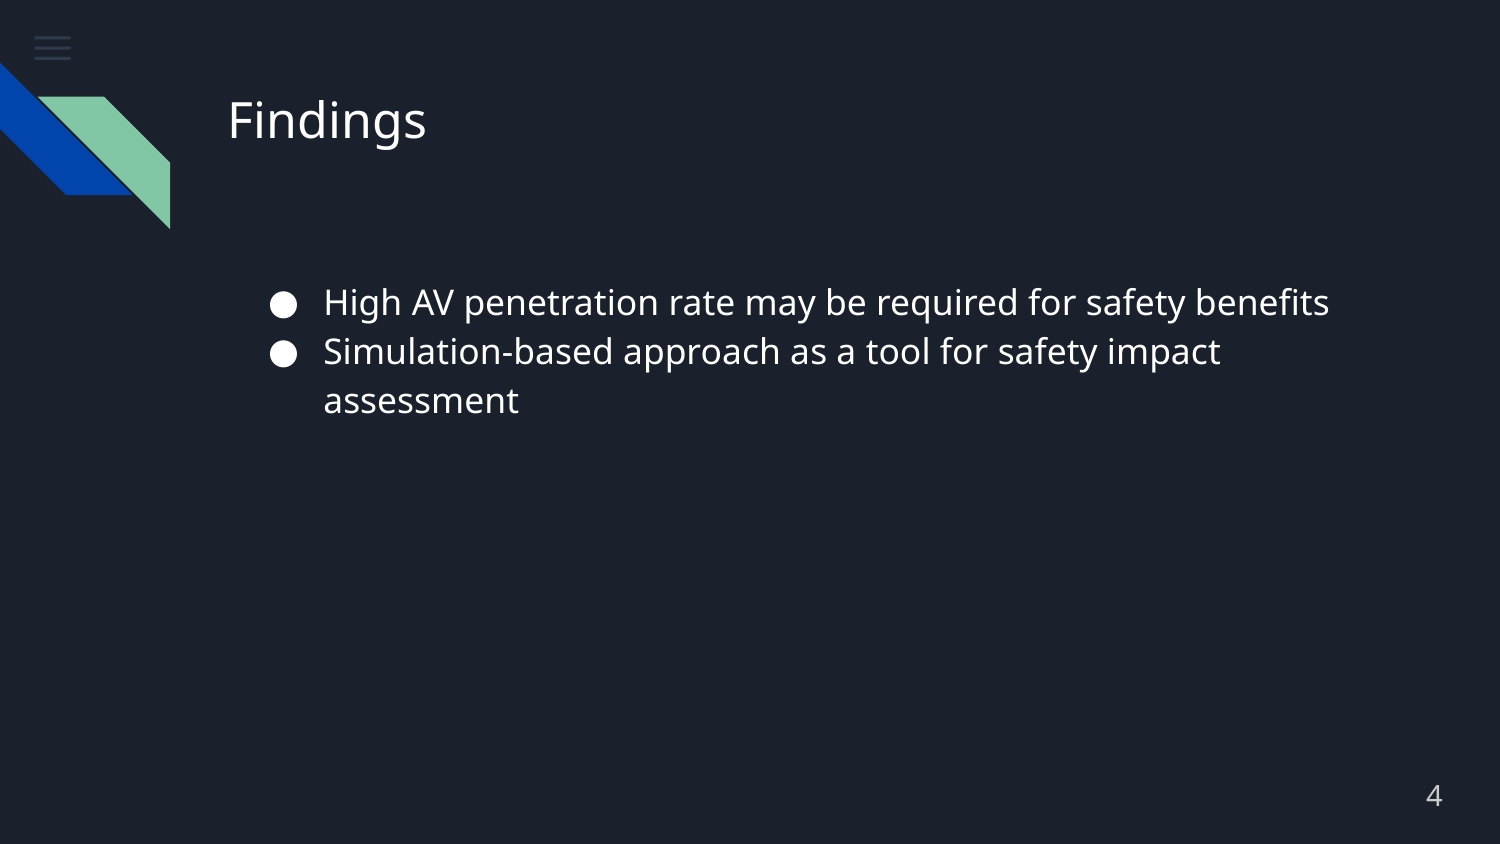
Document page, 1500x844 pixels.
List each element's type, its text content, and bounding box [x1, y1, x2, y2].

title Findings [212, 64, 1368, 215]
text_box 4 [1411, 762, 1466, 828]
text_box High AV penetration rate may be required for safety benefits Simulation-based approach as a tool for safety impact assessment [233, 258, 1388, 683]
